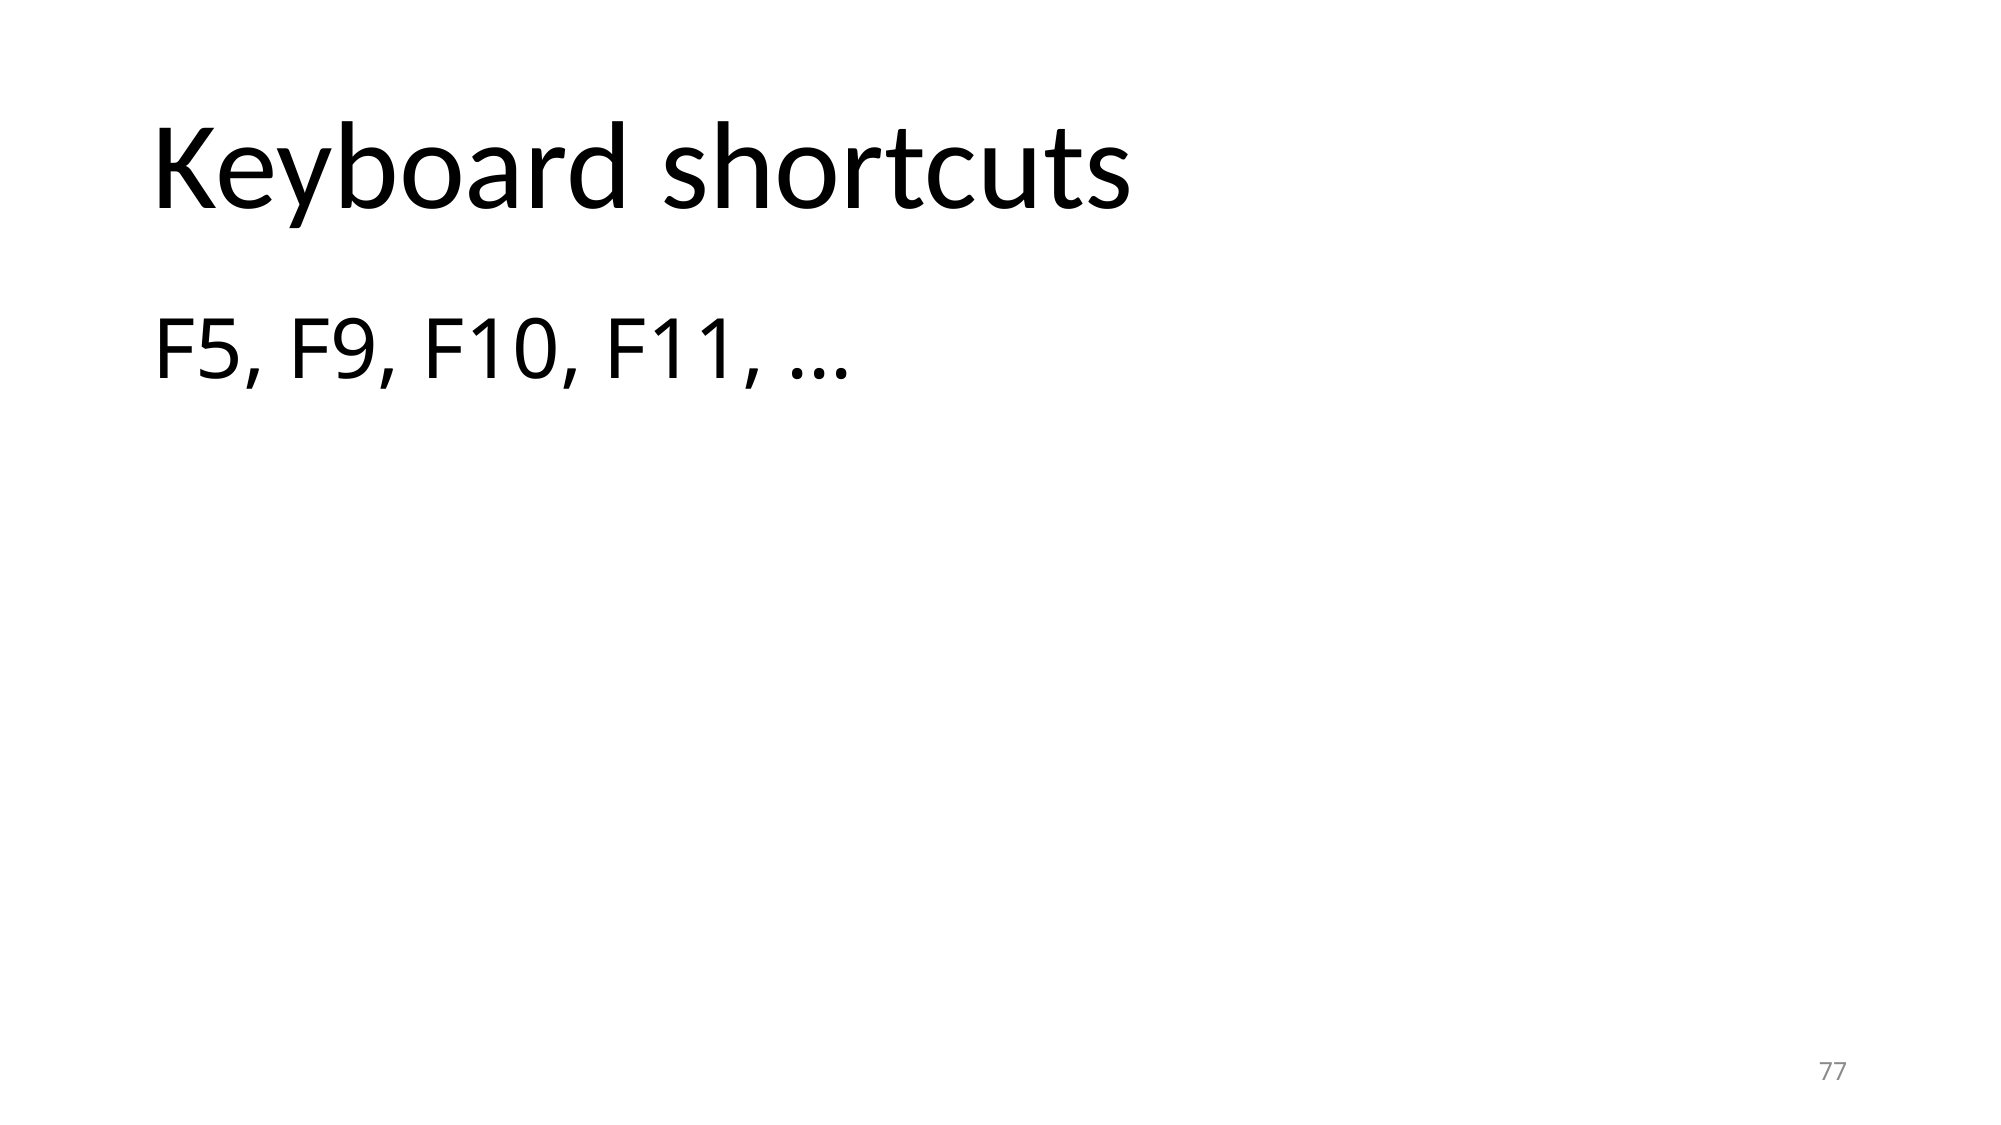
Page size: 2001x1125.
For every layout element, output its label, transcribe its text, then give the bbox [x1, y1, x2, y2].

slide_number 77 [1412, 1042, 1863, 1103]
title Keyboard shortcuts [137, 59, 1863, 278]
list F5, F9, F10, F11, ... [137, 299, 1863, 1014]
